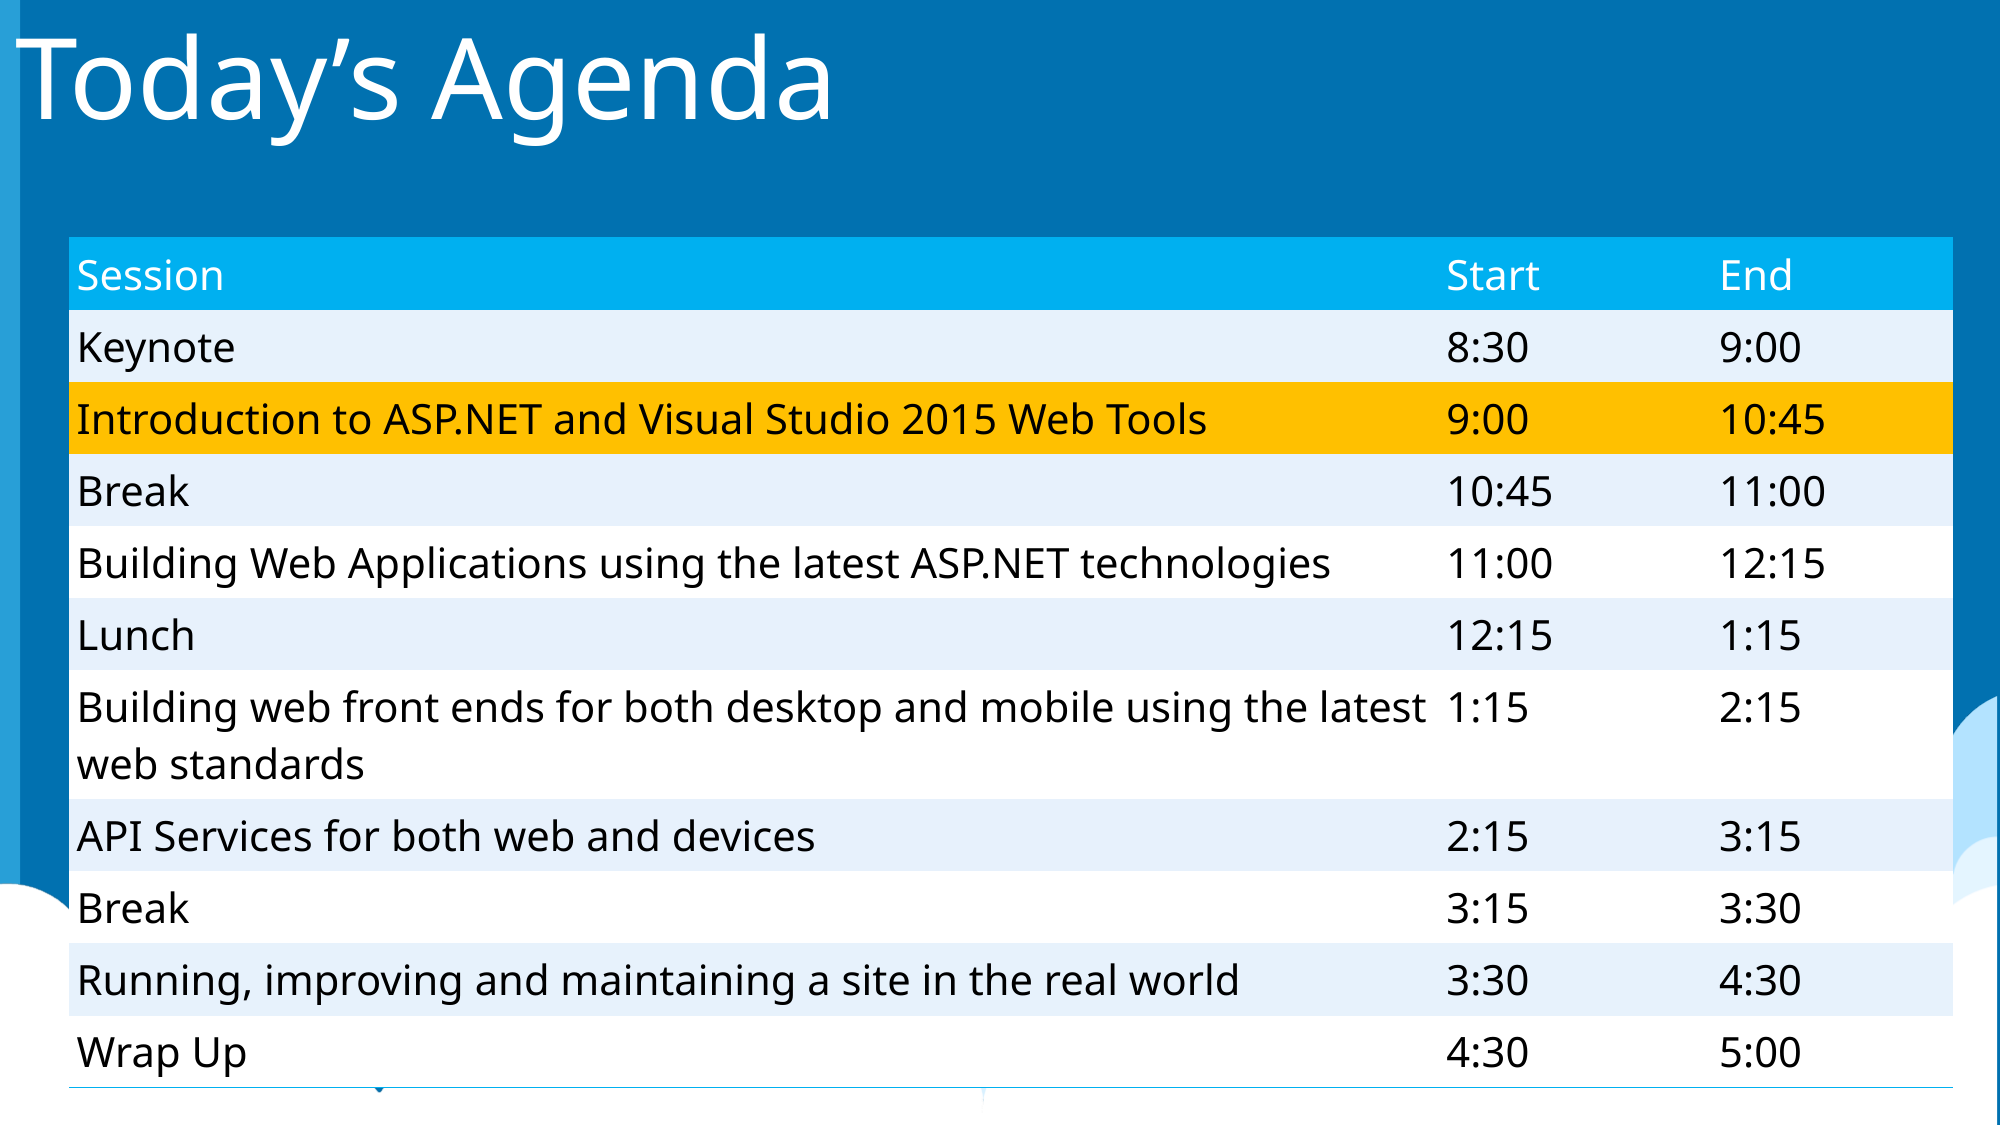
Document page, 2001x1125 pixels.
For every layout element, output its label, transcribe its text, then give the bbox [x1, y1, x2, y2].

table_header End [1712, 239, 1953, 310]
title Today’s Agenda [0, 0, 1818, 192]
table_header Session [69, 239, 1439, 310]
table_cell Introduction to ASP.NET and Visual Studio 2015 Web Tools [69, 382, 1439, 454]
table_cell 8:30 [1439, 310, 1712, 382]
table_cell 3:15 [1439, 871, 1712, 943]
table_cell 2:15 [1712, 670, 1953, 799]
table_cell 3:30 [1439, 943, 1712, 1016]
table_cell Lunch [69, 598, 1439, 670]
table_cell 10:45 [1439, 454, 1712, 526]
table_cell 1:15 [1439, 670, 1712, 799]
picture [0, 689, 1998, 1125]
table_cell Break [69, 871, 1439, 943]
table_cell Wrap Up [69, 1016, 1439, 1087]
table_cell Running, improving and maintaining a site in the real world [69, 943, 1439, 1016]
table_cell 3:15 [1712, 799, 1953, 871]
table_cell 9:00 [1712, 310, 1953, 382]
table_cell 12:15 [1439, 598, 1712, 670]
table_cell 4:30 [1712, 943, 1953, 1016]
table_cell 1:15 [1712, 598, 1953, 670]
table_cell 12:15 [1712, 526, 1953, 598]
table_cell 11:00 [1439, 526, 1712, 598]
table_cell Break [69, 454, 1439, 526]
table_cell Building Web Applications using the latest ASP.NET technologies [69, 526, 1439, 598]
table_cell 11:00 [1712, 454, 1953, 526]
table_cell 5:00 [1712, 1016, 1953, 1087]
table_cell 4:30 [1439, 1016, 1712, 1087]
table_cell 9:00 [1439, 382, 1712, 454]
table_cell 10:45 [1712, 382, 1953, 454]
table_cell Building web front ends for both desktop and mobile using the latest web standards [69, 670, 1439, 799]
table_cell API Services for both web and devices [69, 799, 1439, 871]
table_header Start [1439, 239, 1712, 310]
table_cell Keynote [69, 310, 1439, 382]
table_cell 2:15 [1439, 799, 1712, 871]
table_cell 3:30 [1712, 871, 1953, 943]
